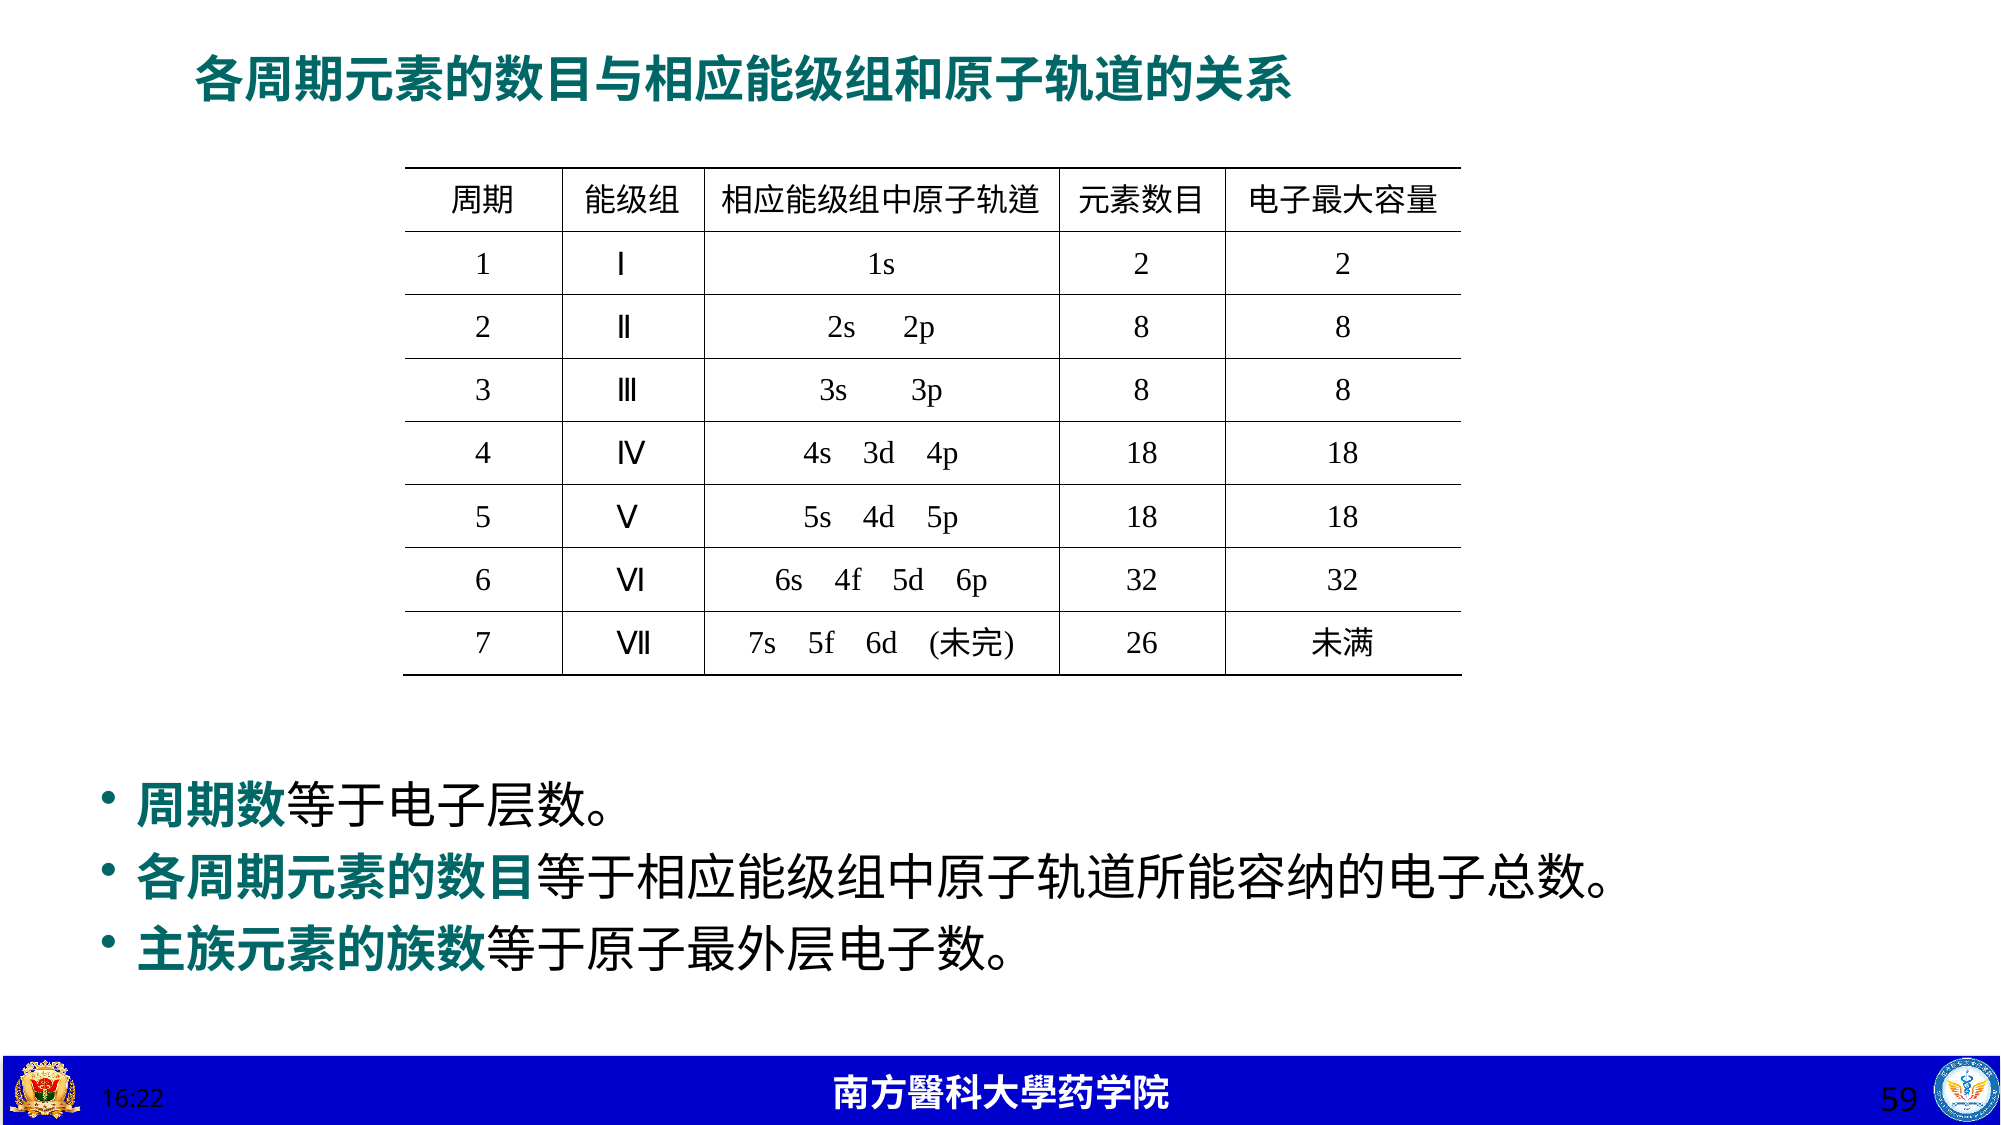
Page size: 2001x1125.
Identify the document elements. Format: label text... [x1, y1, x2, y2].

picture [1934, 1057, 2000, 1122]
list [402, 167, 1467, 717]
title 各周期元素的数目与相应能级组和原子轨道的关系 [66, 30, 1438, 118]
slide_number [85, 1061, 553, 1125]
slide_number 59 [1466, 1055, 1934, 1125]
text_box 周期数等于电子层数。 各周期元素的数目等于相应能级组中原子轨道所能容纳的电子总数。 主族元素的族数等于原子最外层电子数。 [85, 753, 1750, 985]
picture [3, 1057, 86, 1120]
